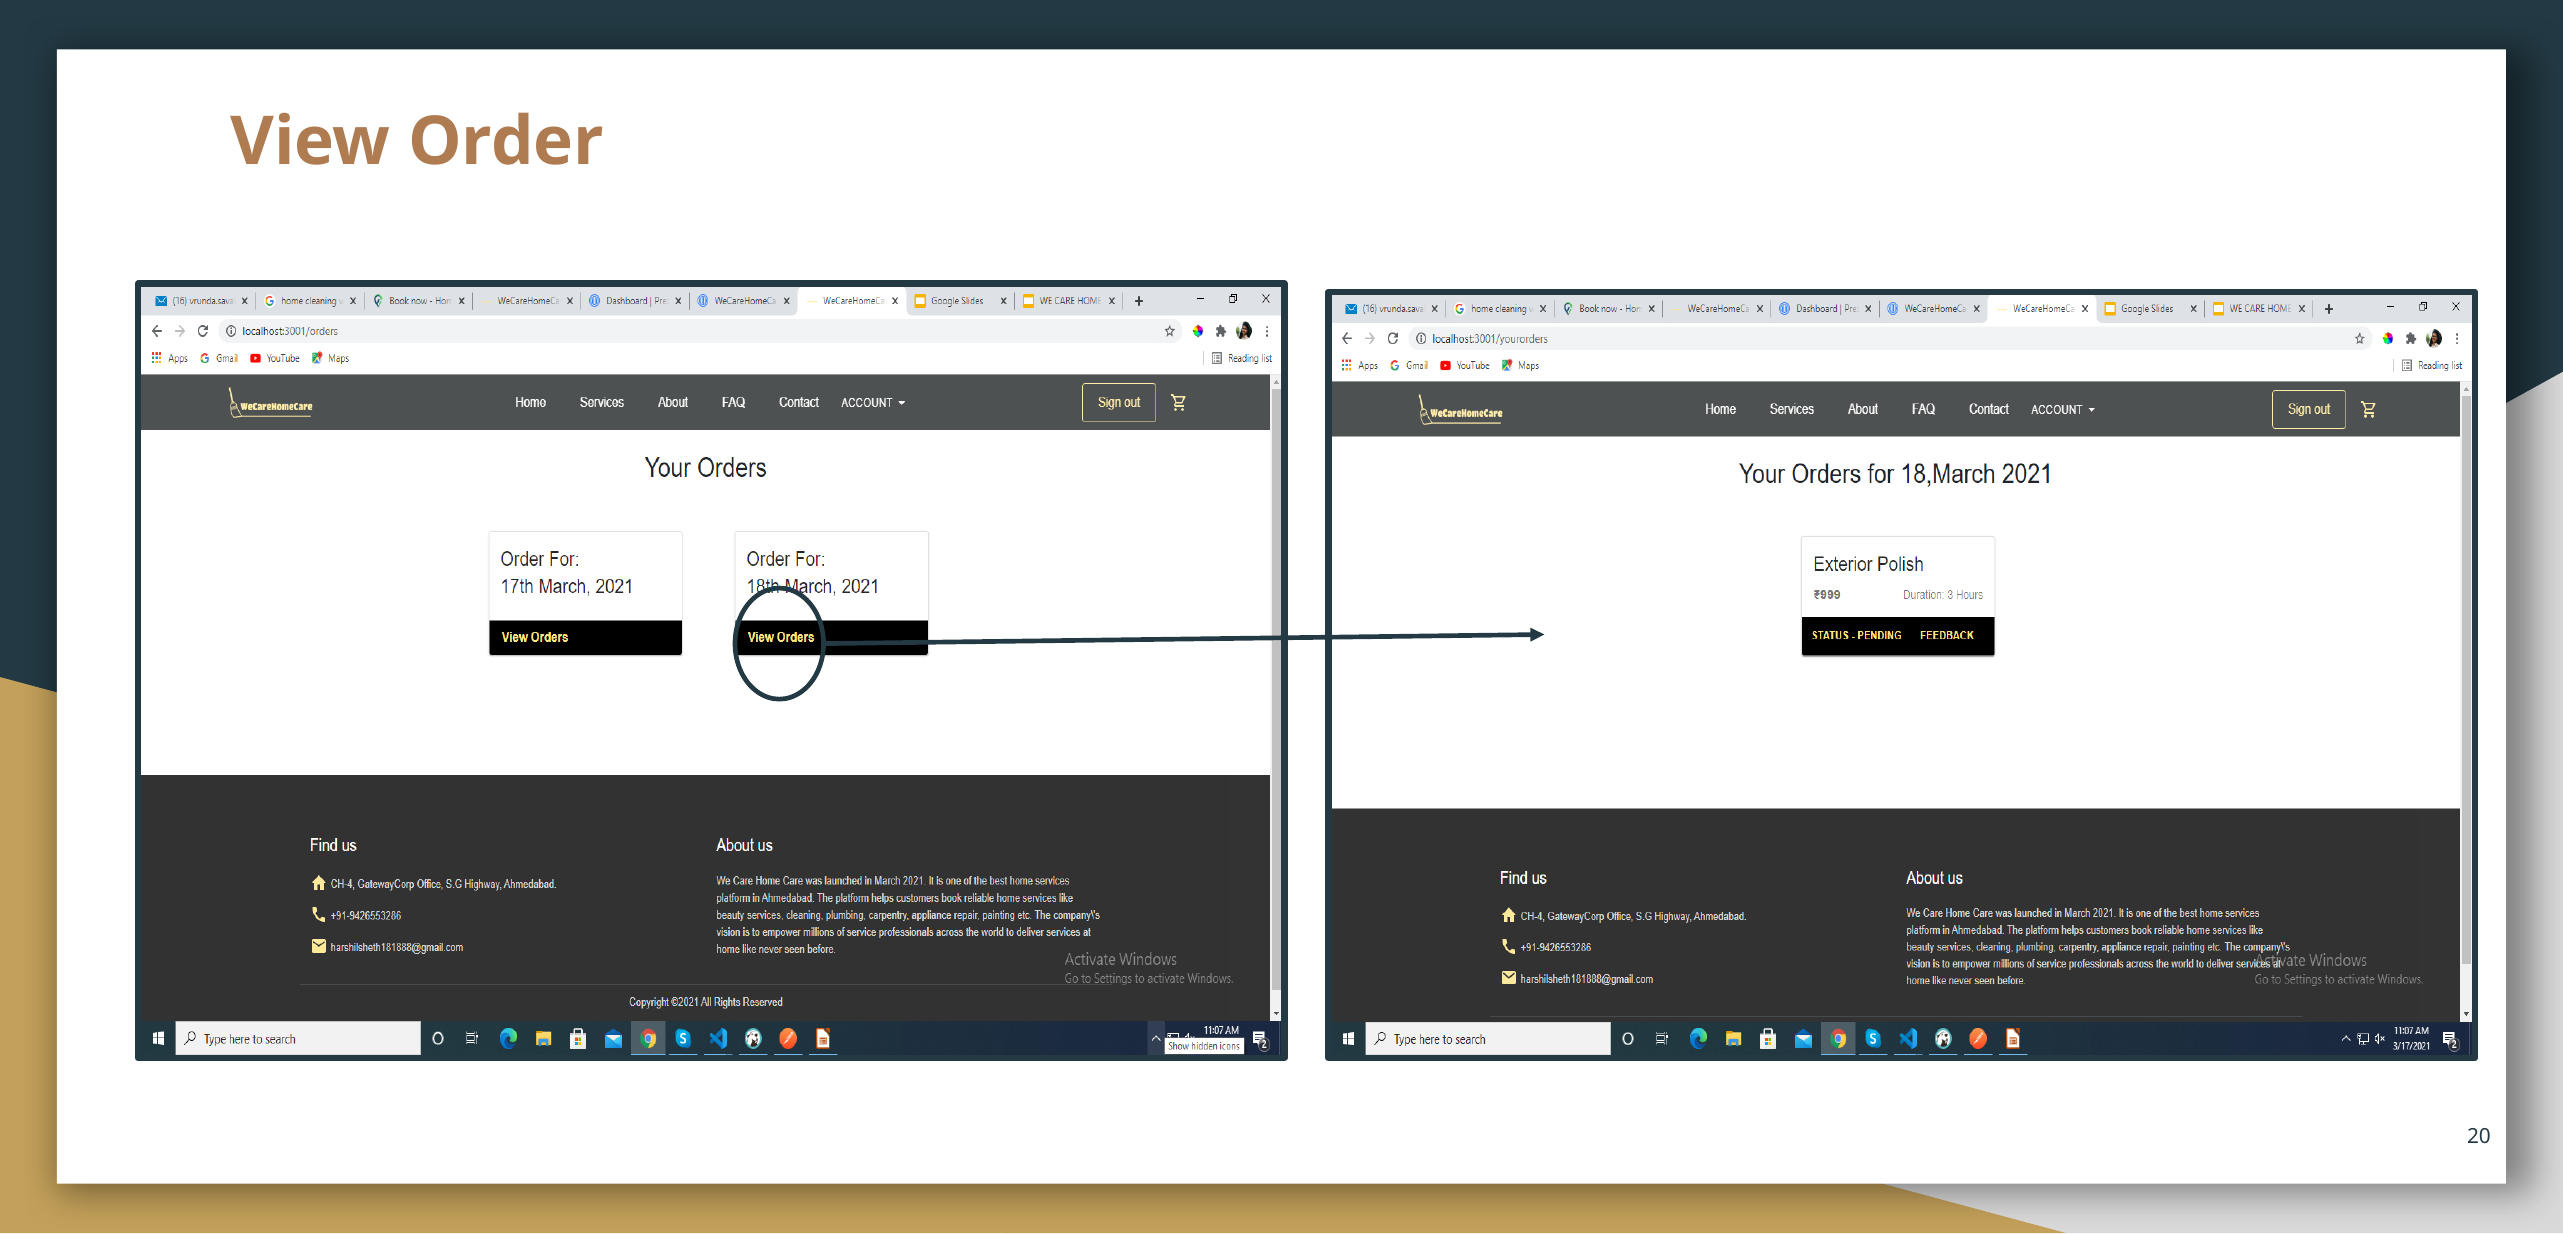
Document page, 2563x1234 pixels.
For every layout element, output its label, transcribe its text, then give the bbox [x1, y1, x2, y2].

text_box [823, 634, 1545, 644]
title View Order [215, 82, 2319, 194]
slide_number ‹#› [2351, 1089, 2506, 1184]
picture [140, 286, 1282, 1056]
picture [1331, 294, 2472, 1056]
